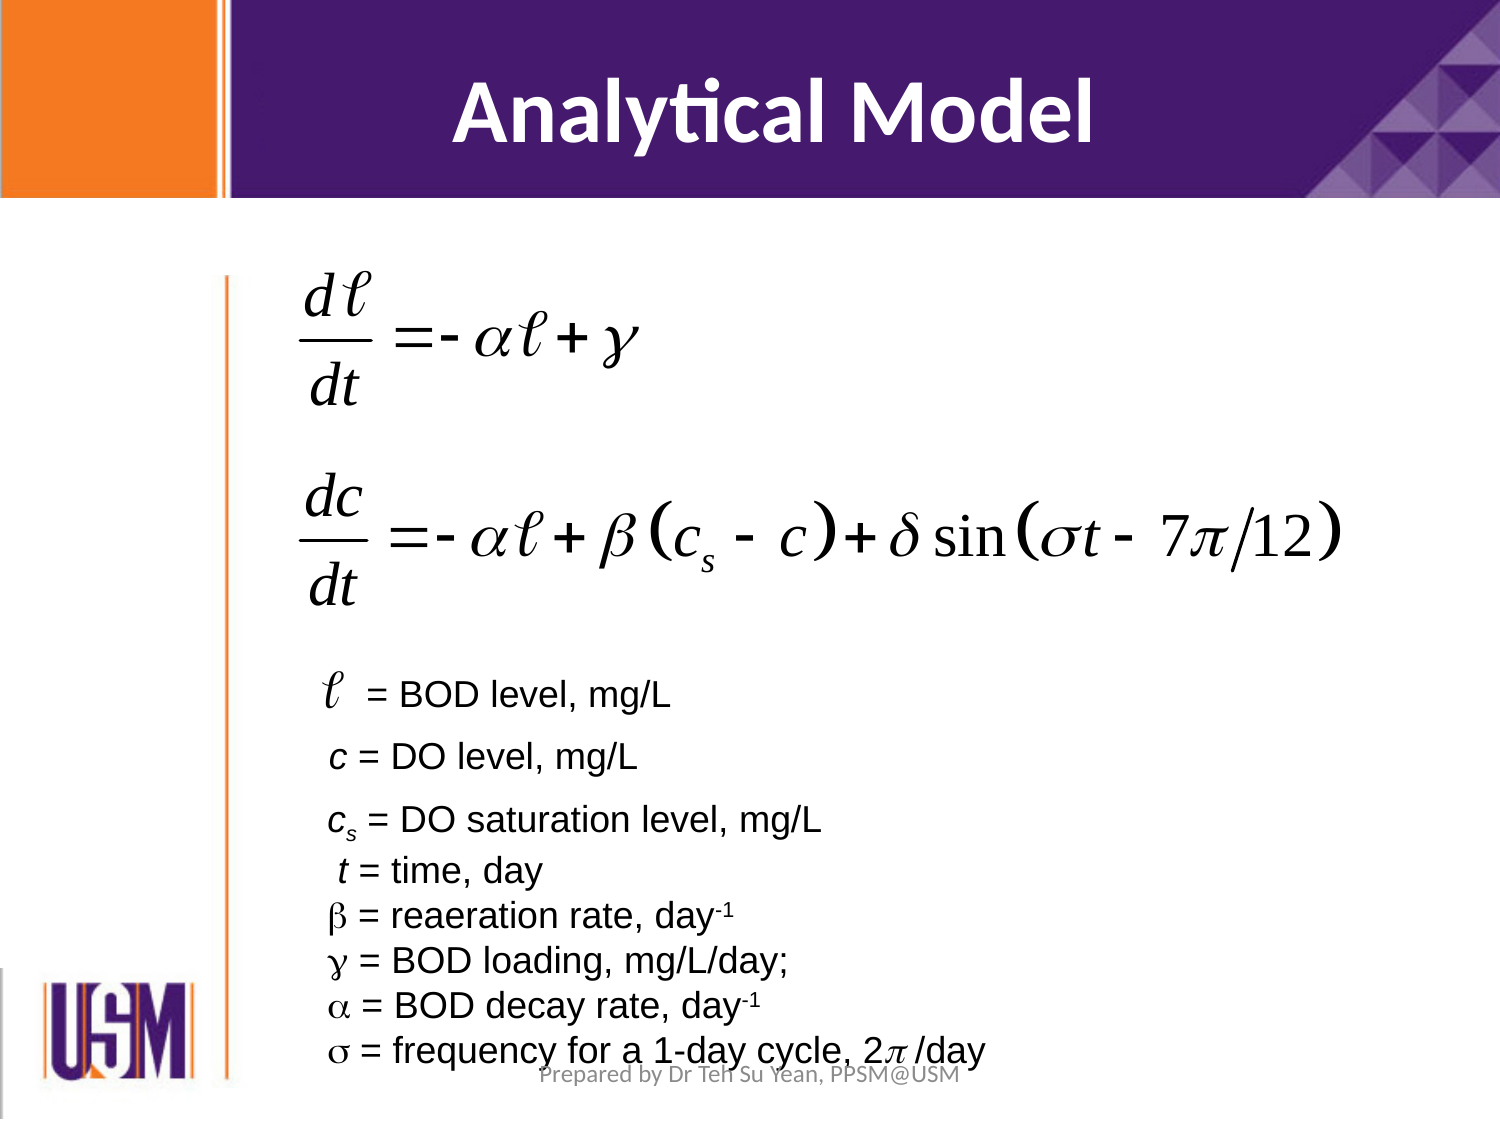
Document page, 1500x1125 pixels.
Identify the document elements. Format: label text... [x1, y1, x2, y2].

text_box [287, 449, 1352, 626]
picture [0, 275, 252, 1119]
text_box cs = DO saturation level, mg/L t = time, day  = reaeration rate, day-1  = BOD loading, mg/L/day;  = BOD decay rate, day-1  = frequency for a 1-day cycle, 2 /day [312, 787, 1063, 1079]
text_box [287, 249, 652, 426]
footer Prepared by Dr Teh Su Yean, PPSM@USM [512, 1042, 988, 1103]
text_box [312, 662, 351, 719]
picture [0, 0, 1500, 198]
text_box c = DO level, mg/L [314, 724, 654, 785]
text_box = BOD level, mg/L [351, 662, 687, 723]
